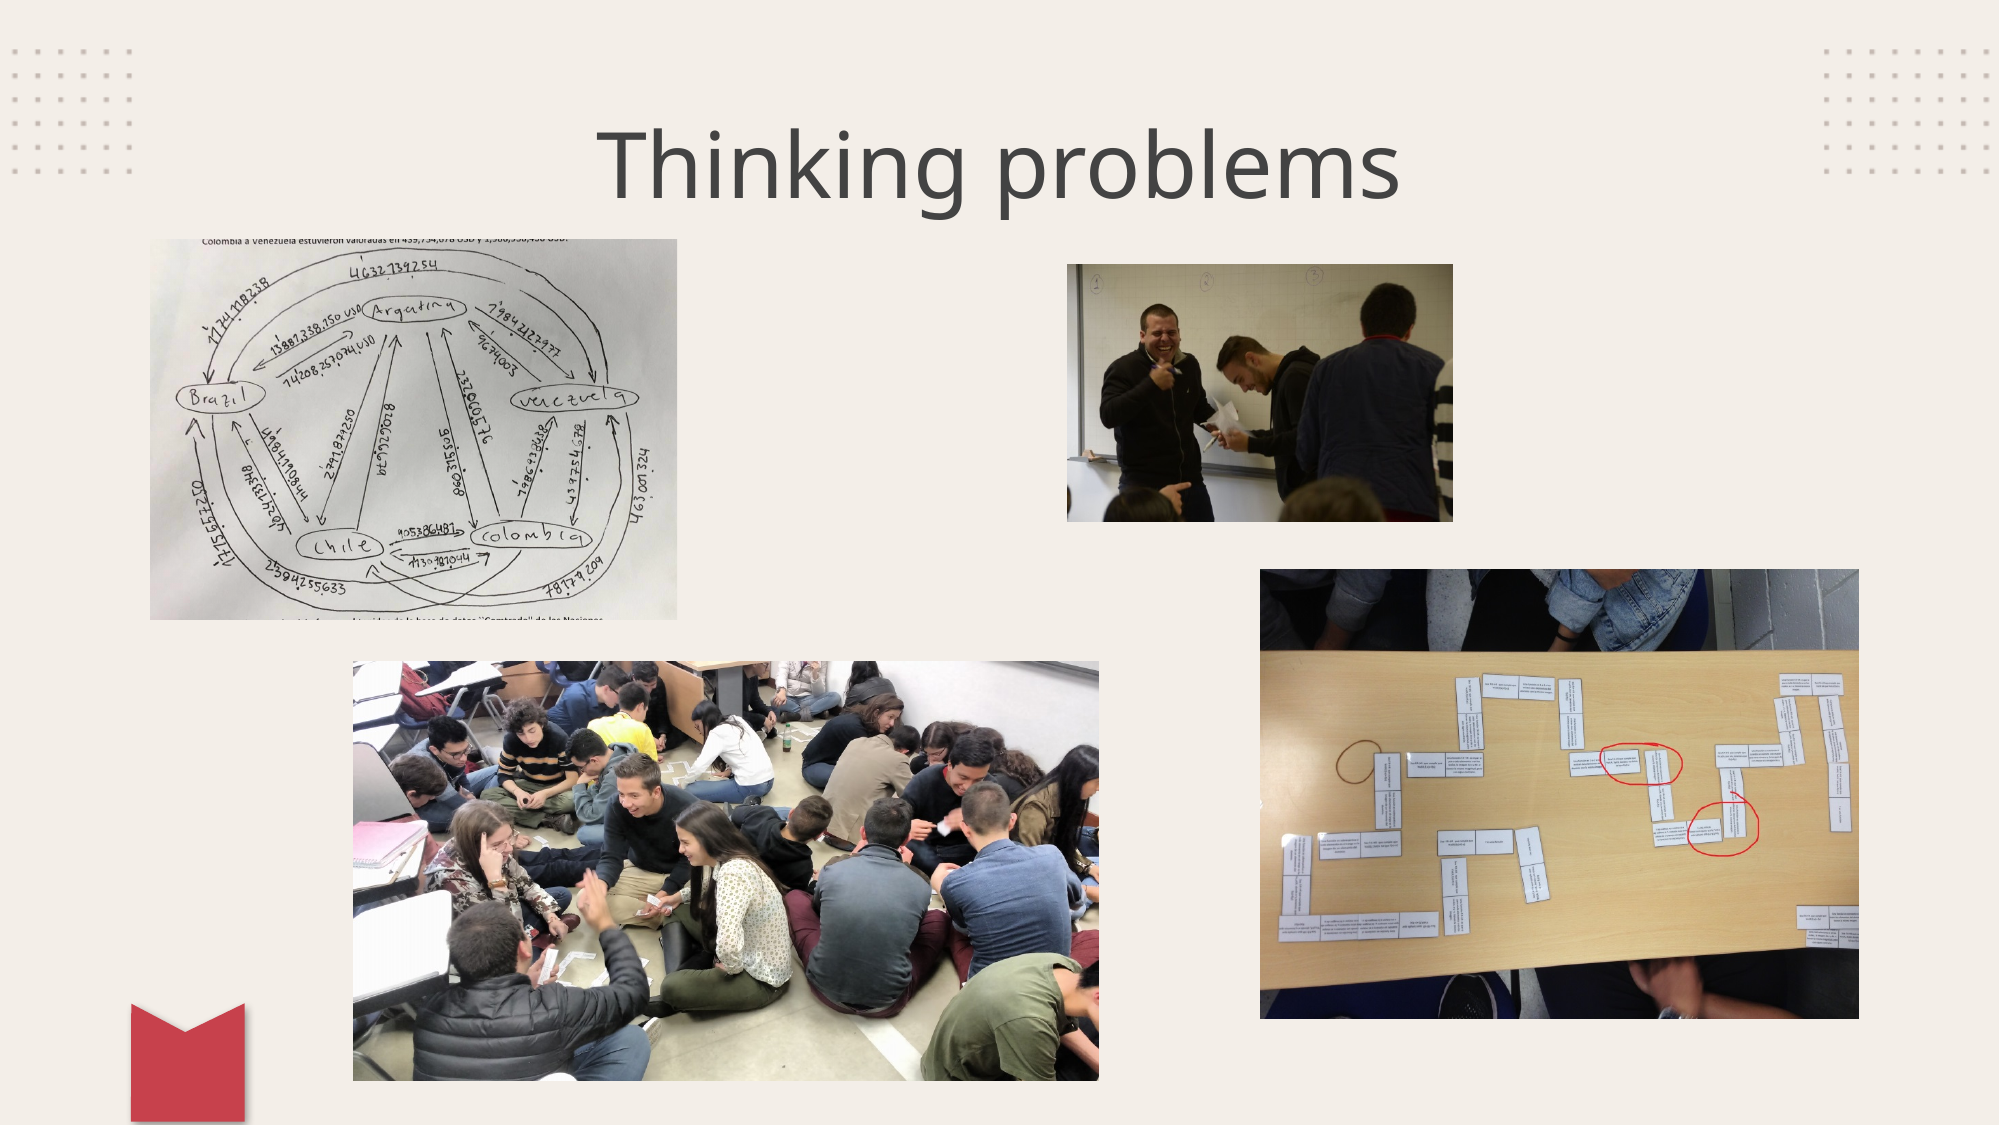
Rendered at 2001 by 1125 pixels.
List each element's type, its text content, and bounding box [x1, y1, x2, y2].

title Thinking problems [137, 59, 1863, 278]
picture [0, 0, 2001, 1125]
